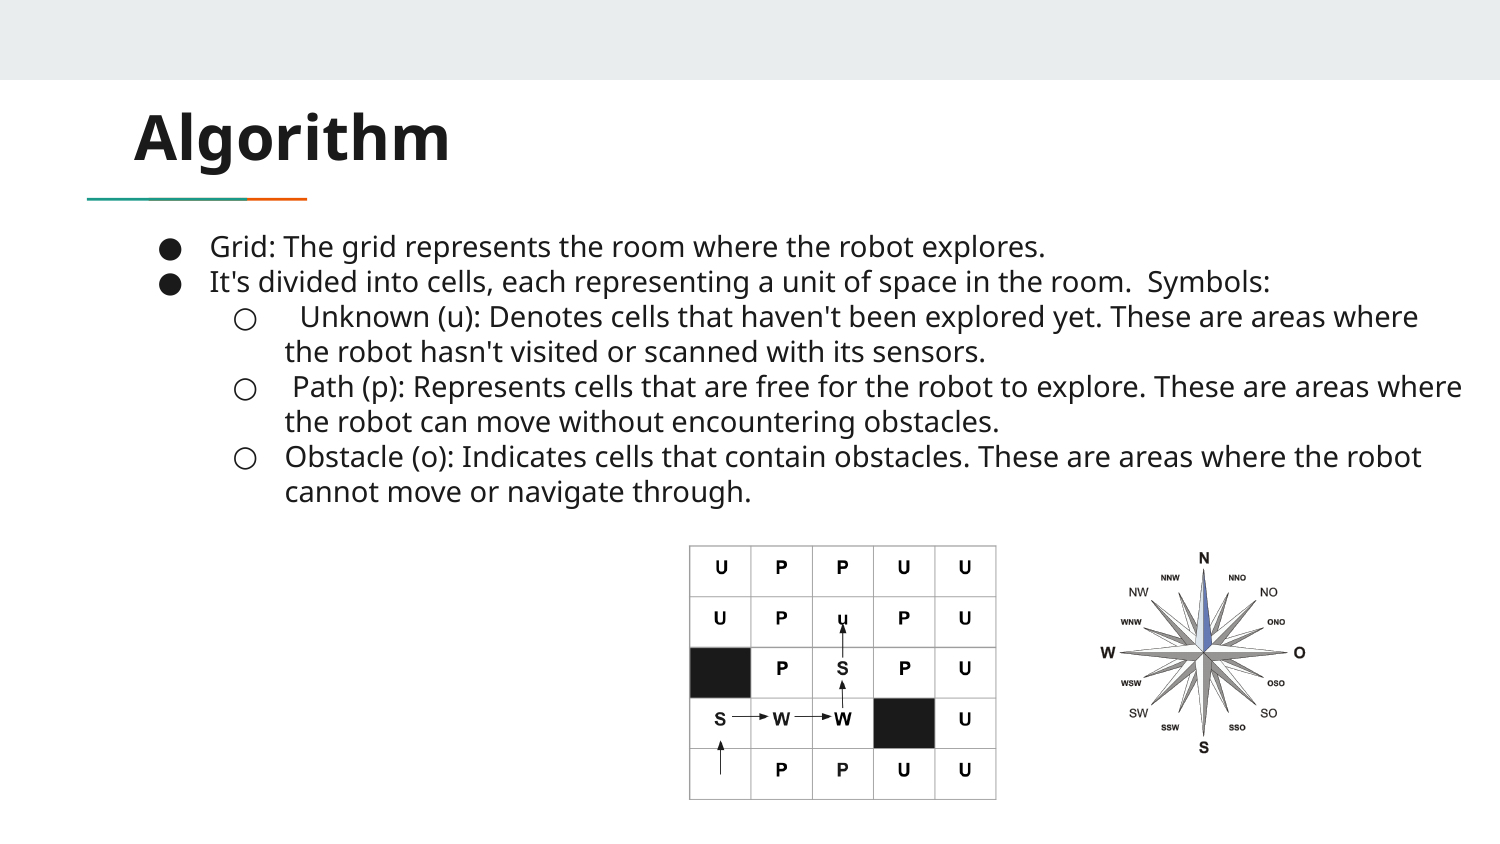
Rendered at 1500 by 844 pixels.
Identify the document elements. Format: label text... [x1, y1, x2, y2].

picture [1091, 541, 1315, 764]
picture [684, 541, 1004, 809]
text_box Grid: The grid represents the room where the robot explores. It's divided into cells, each representing a unit of space in the room. Symbols: Unknown (u): Denotes cells that haven't been explored yet. These are areas where the robot hasn't visited or scanned with its sensors. Path (p): Represents cells that are free for the robot to explore. These are areas where the robot can move without encountering obstacles. Obstacle (o): Indicates cells that contain obstacles. These are areas where the robot cannot move or navigate through. [119, 213, 1480, 809]
title Algorithm [119, 83, 1381, 171]
